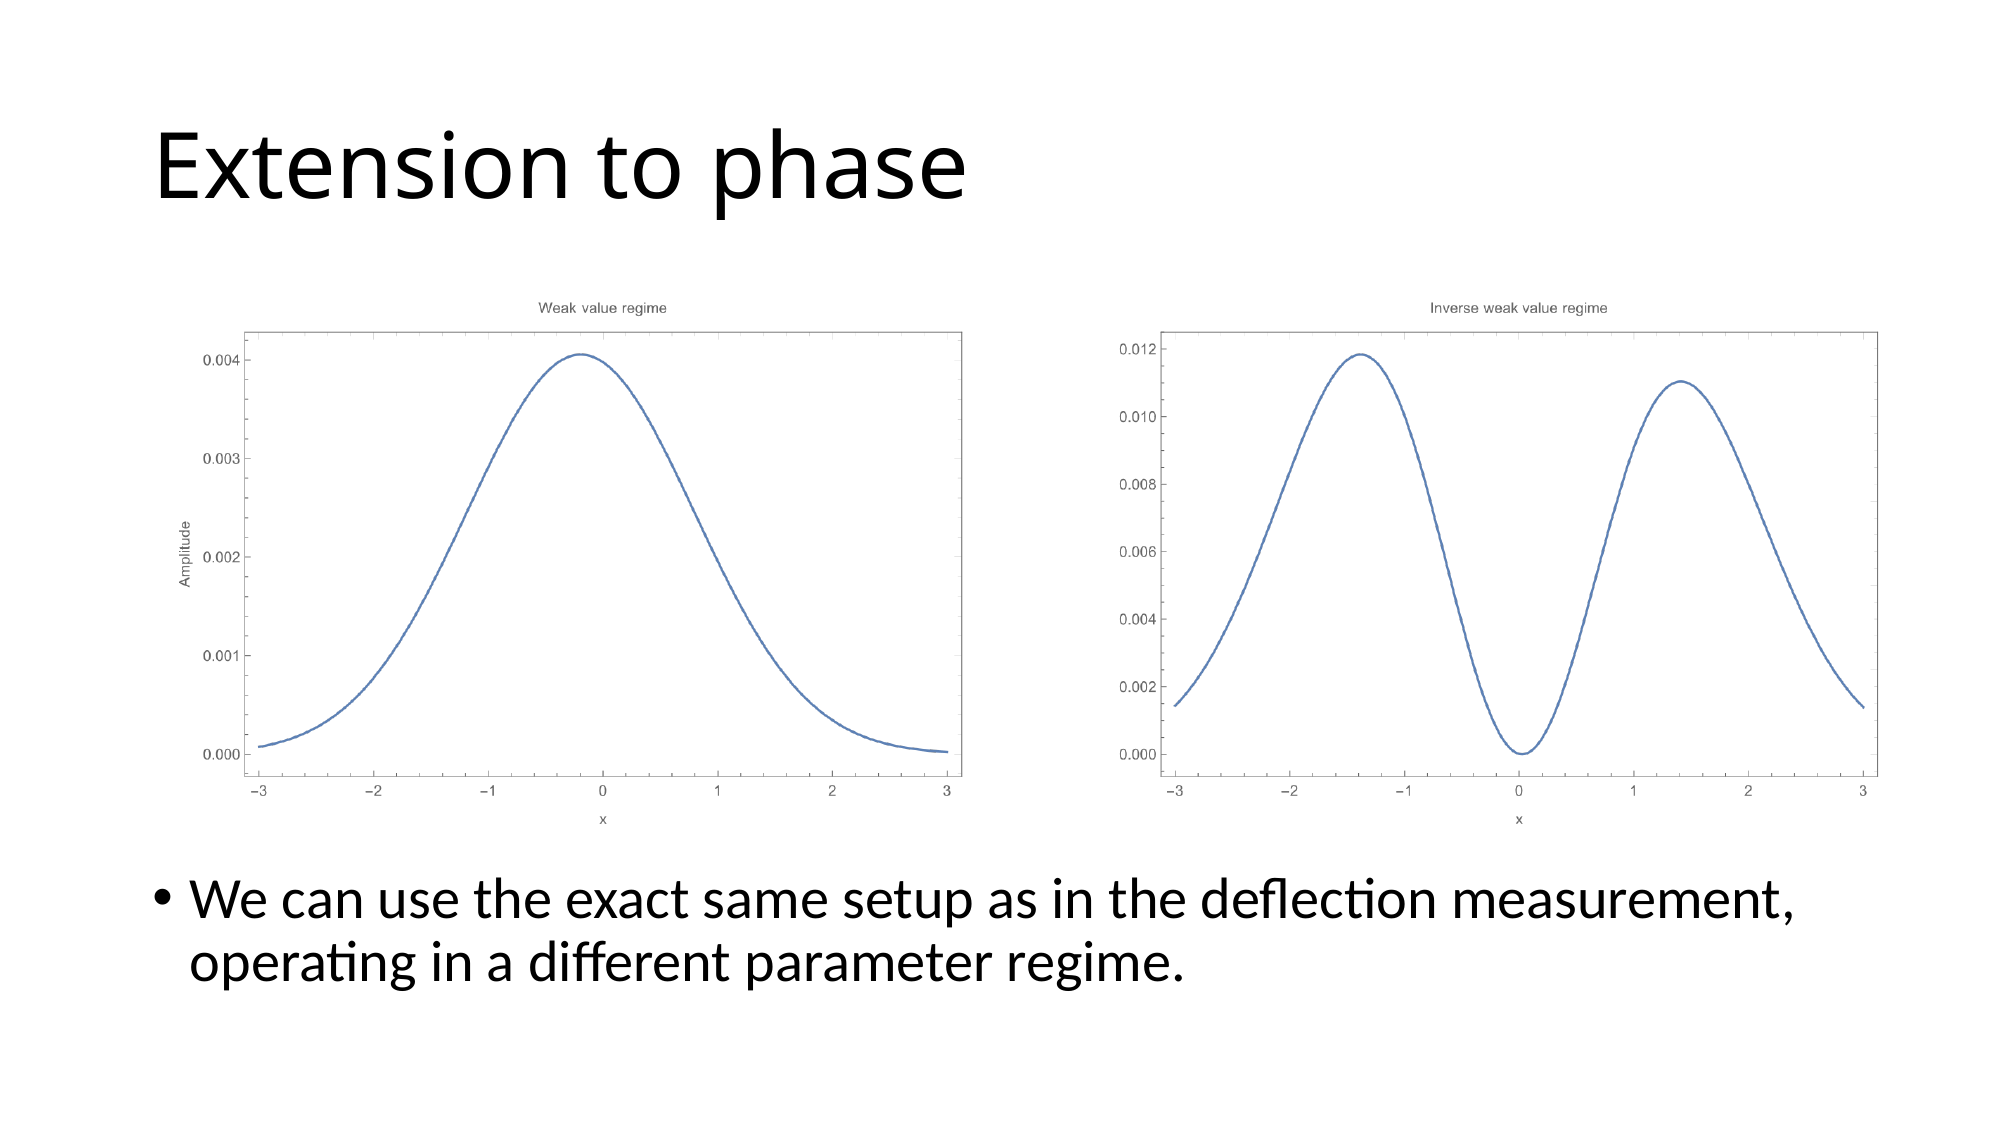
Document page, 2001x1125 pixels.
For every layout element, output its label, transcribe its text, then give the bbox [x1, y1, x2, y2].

list We can use the exact same setup as in the deflection measurement, operating in a different parameter regime. [137, 860, 1863, 1125]
picture [120, 277, 1879, 824]
title Extension to phase [137, 59, 1863, 277]
